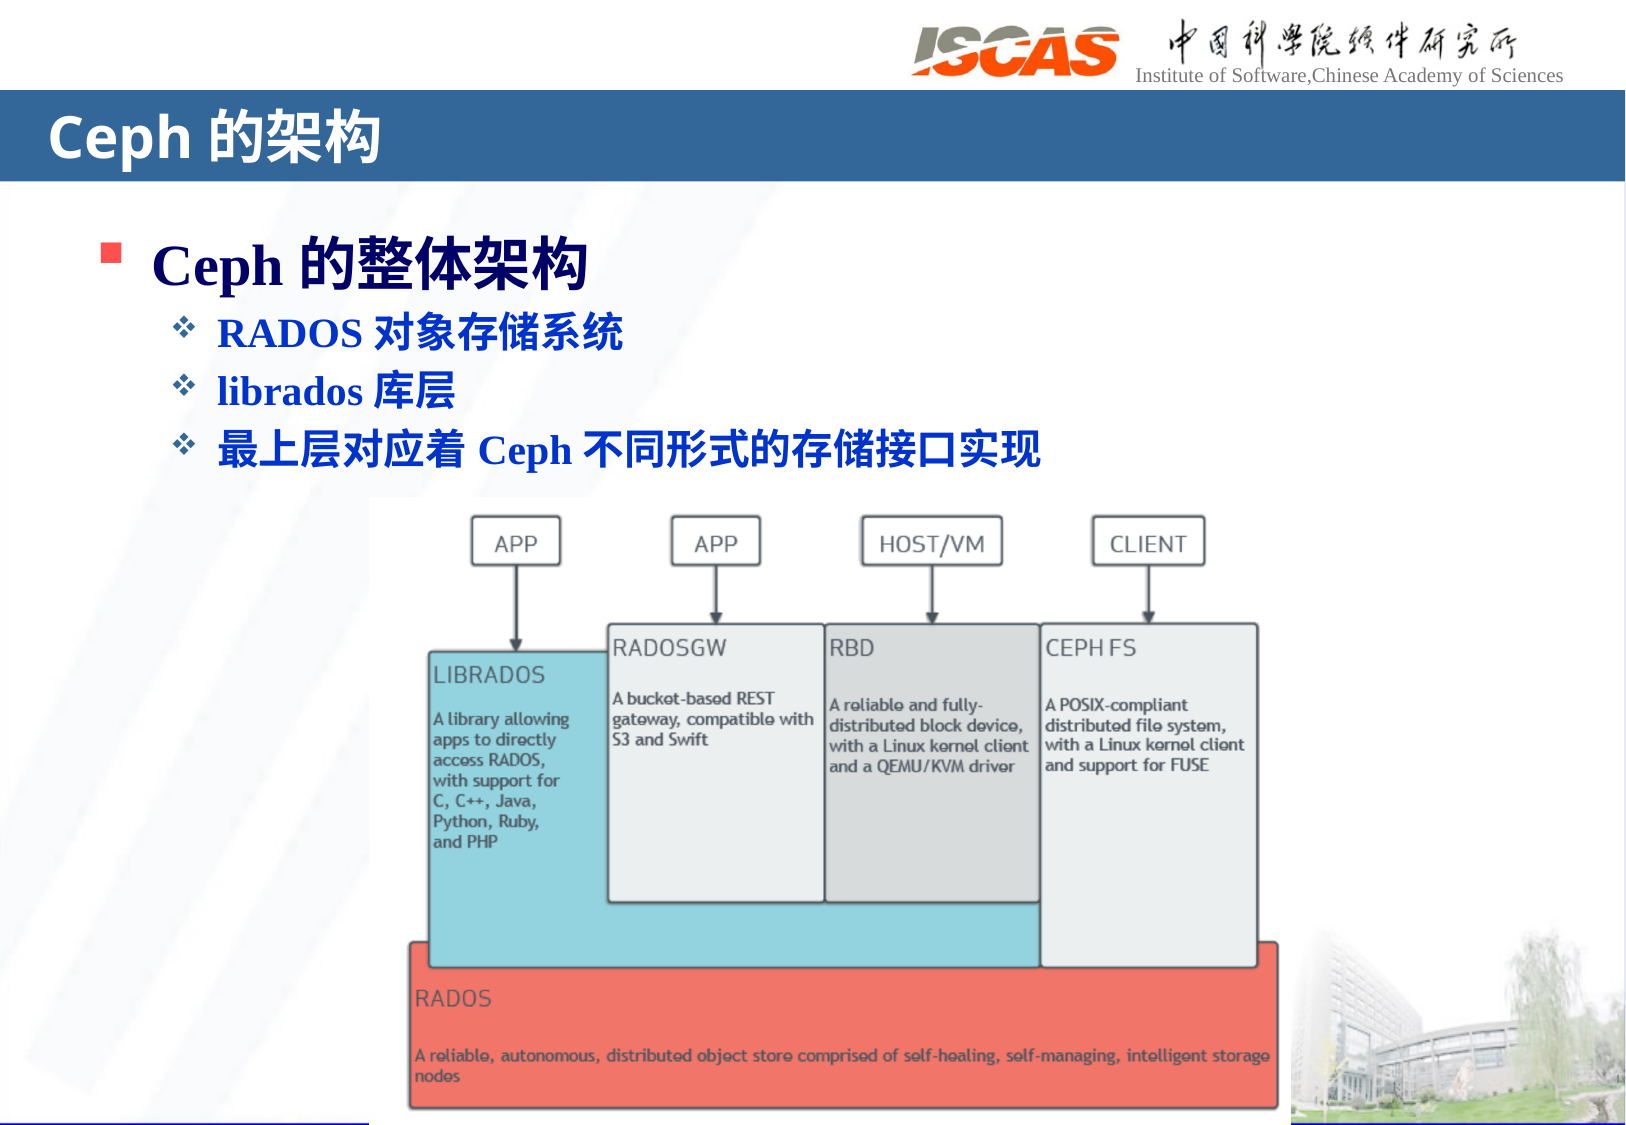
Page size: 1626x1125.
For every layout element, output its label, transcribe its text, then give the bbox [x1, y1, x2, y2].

picture [1166, 15, 1519, 71]
title Ceph的架构 [0, 89, 1625, 182]
picture [907, 18, 1132, 87]
list Ceph的整体架构 RADOS对象存储系统 librados库层 最上层对应着Ceph不同形式的存储接口实现 [79, 219, 1581, 1024]
picture [0, 92, 1626, 1125]
